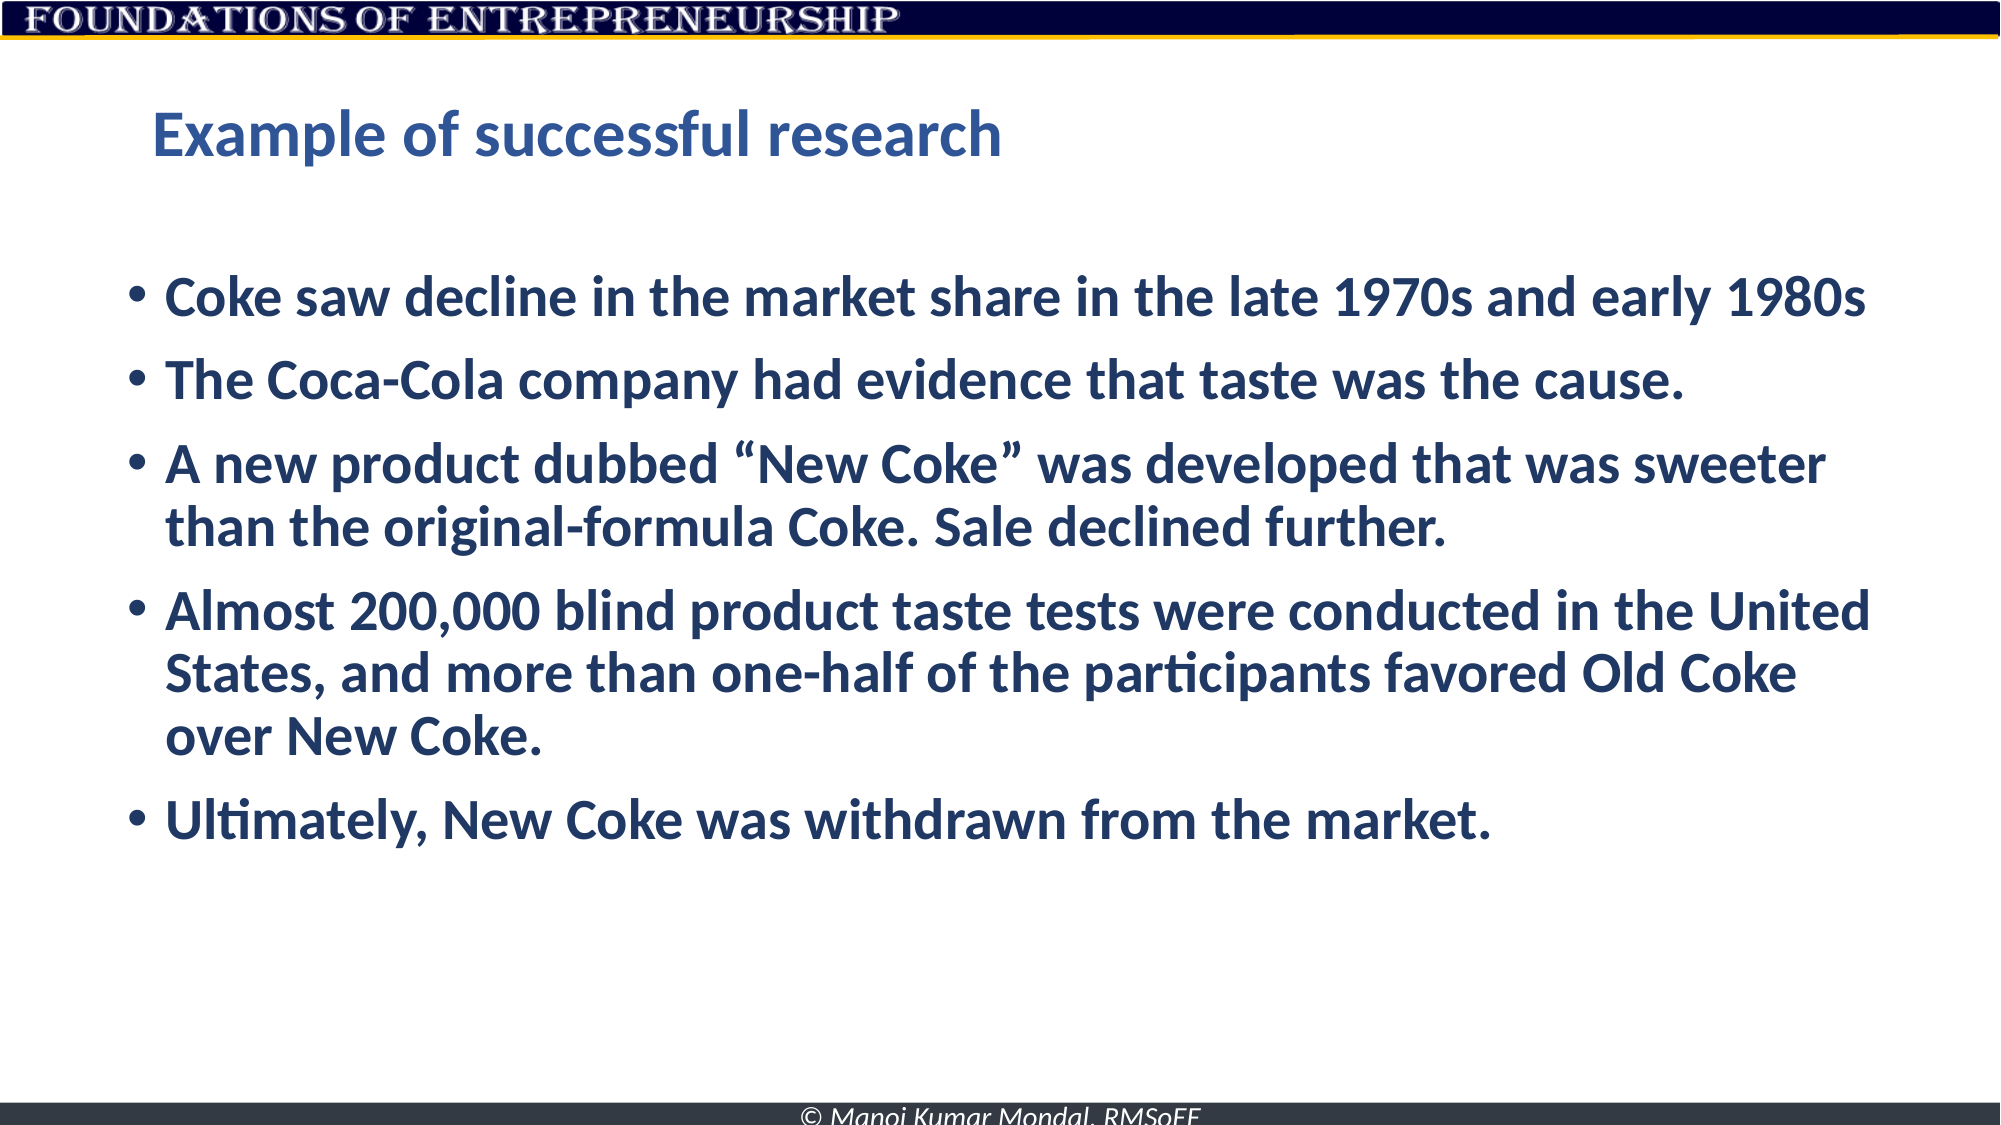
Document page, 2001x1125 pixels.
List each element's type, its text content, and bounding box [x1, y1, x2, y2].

title Example of successful research [137, 59, 1863, 211]
list Coke saw decline in the market share in the late 1970s and early 1980s The Coca-Cola company had evidence that taste was the cause. A new product dubbed “New Coke” was developed that was sweeter than the original-formula Coke. Sale declined further. Almost 200,000 blind product taste tests were conducted in the United States, and more than one-half of the participants favored Old Coke over New Coke. Ultimately, New Coke was withdrawn from the market. [112, 258, 1888, 976]
picture [0, 0, 2000, 42]
